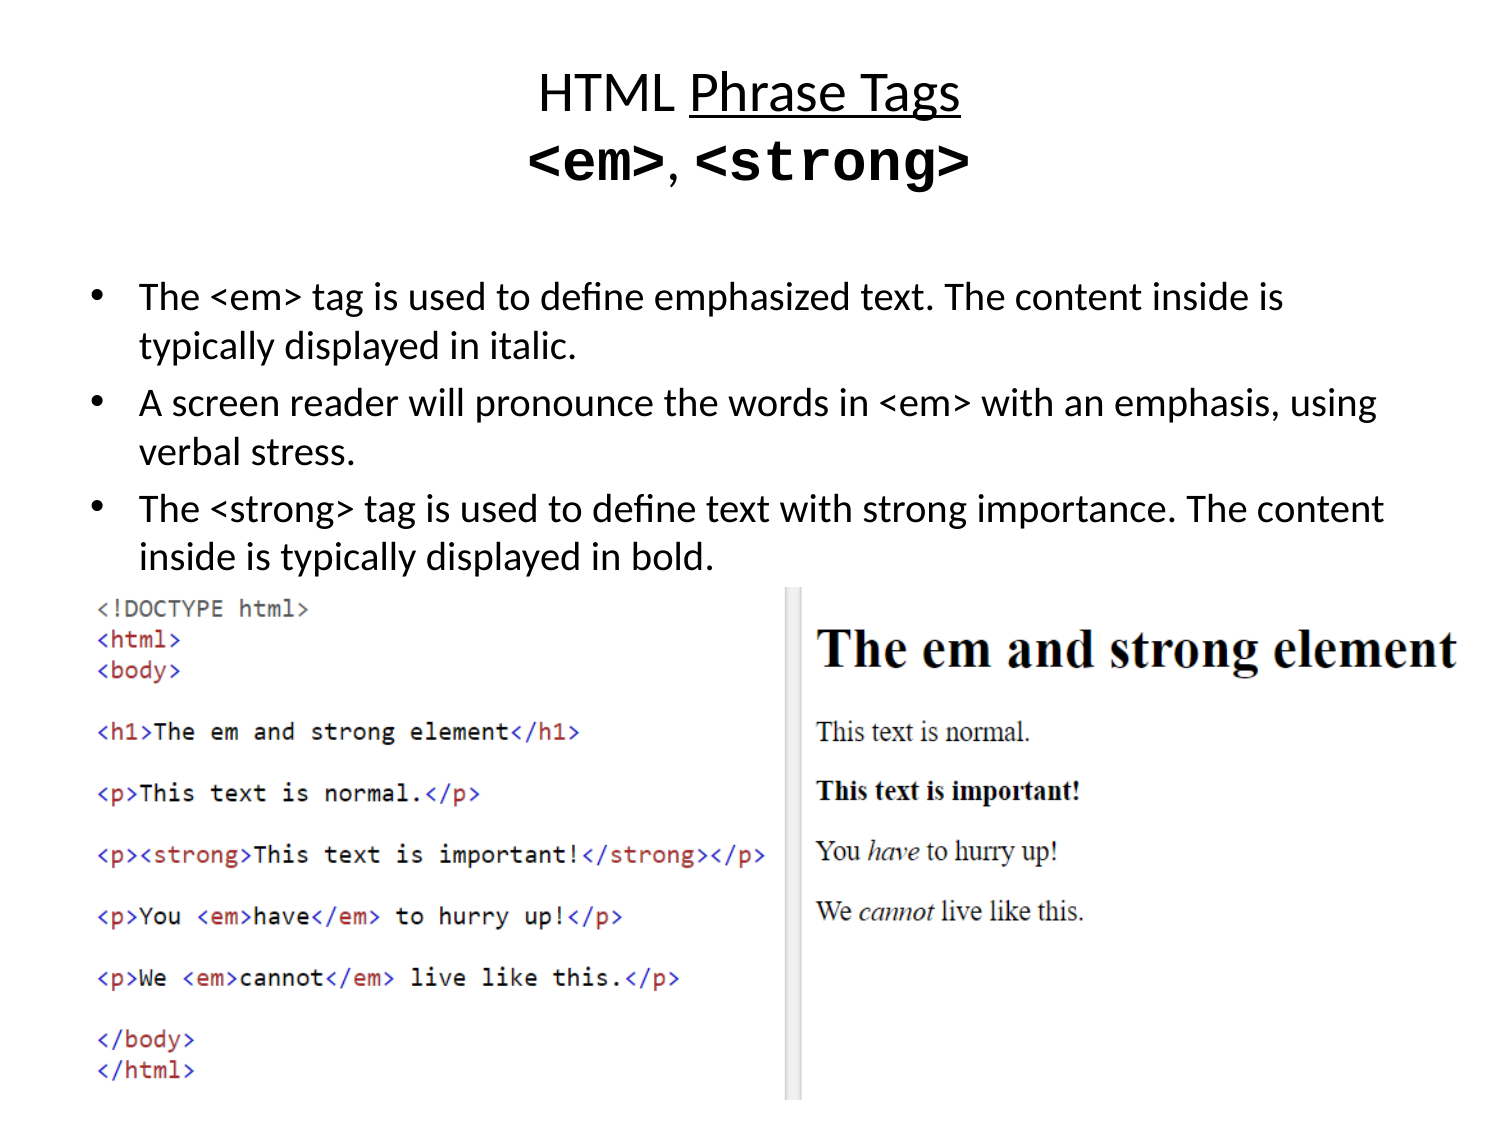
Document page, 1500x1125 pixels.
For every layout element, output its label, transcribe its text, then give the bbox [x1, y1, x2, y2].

list The <em> tag is used to define emphasized text. The content inside is typically displayed in italic. A screen reader will pronounce the words in <em> with an emphasis, using verbal stress. The <strong> tag is used to define text with strong importance. The content inside is typically displayed in bold. [75, 262, 1425, 588]
picture [84, 587, 1480, 1101]
title HTML Phrase Tags <em>, <strong> [75, 45, 1425, 200]
